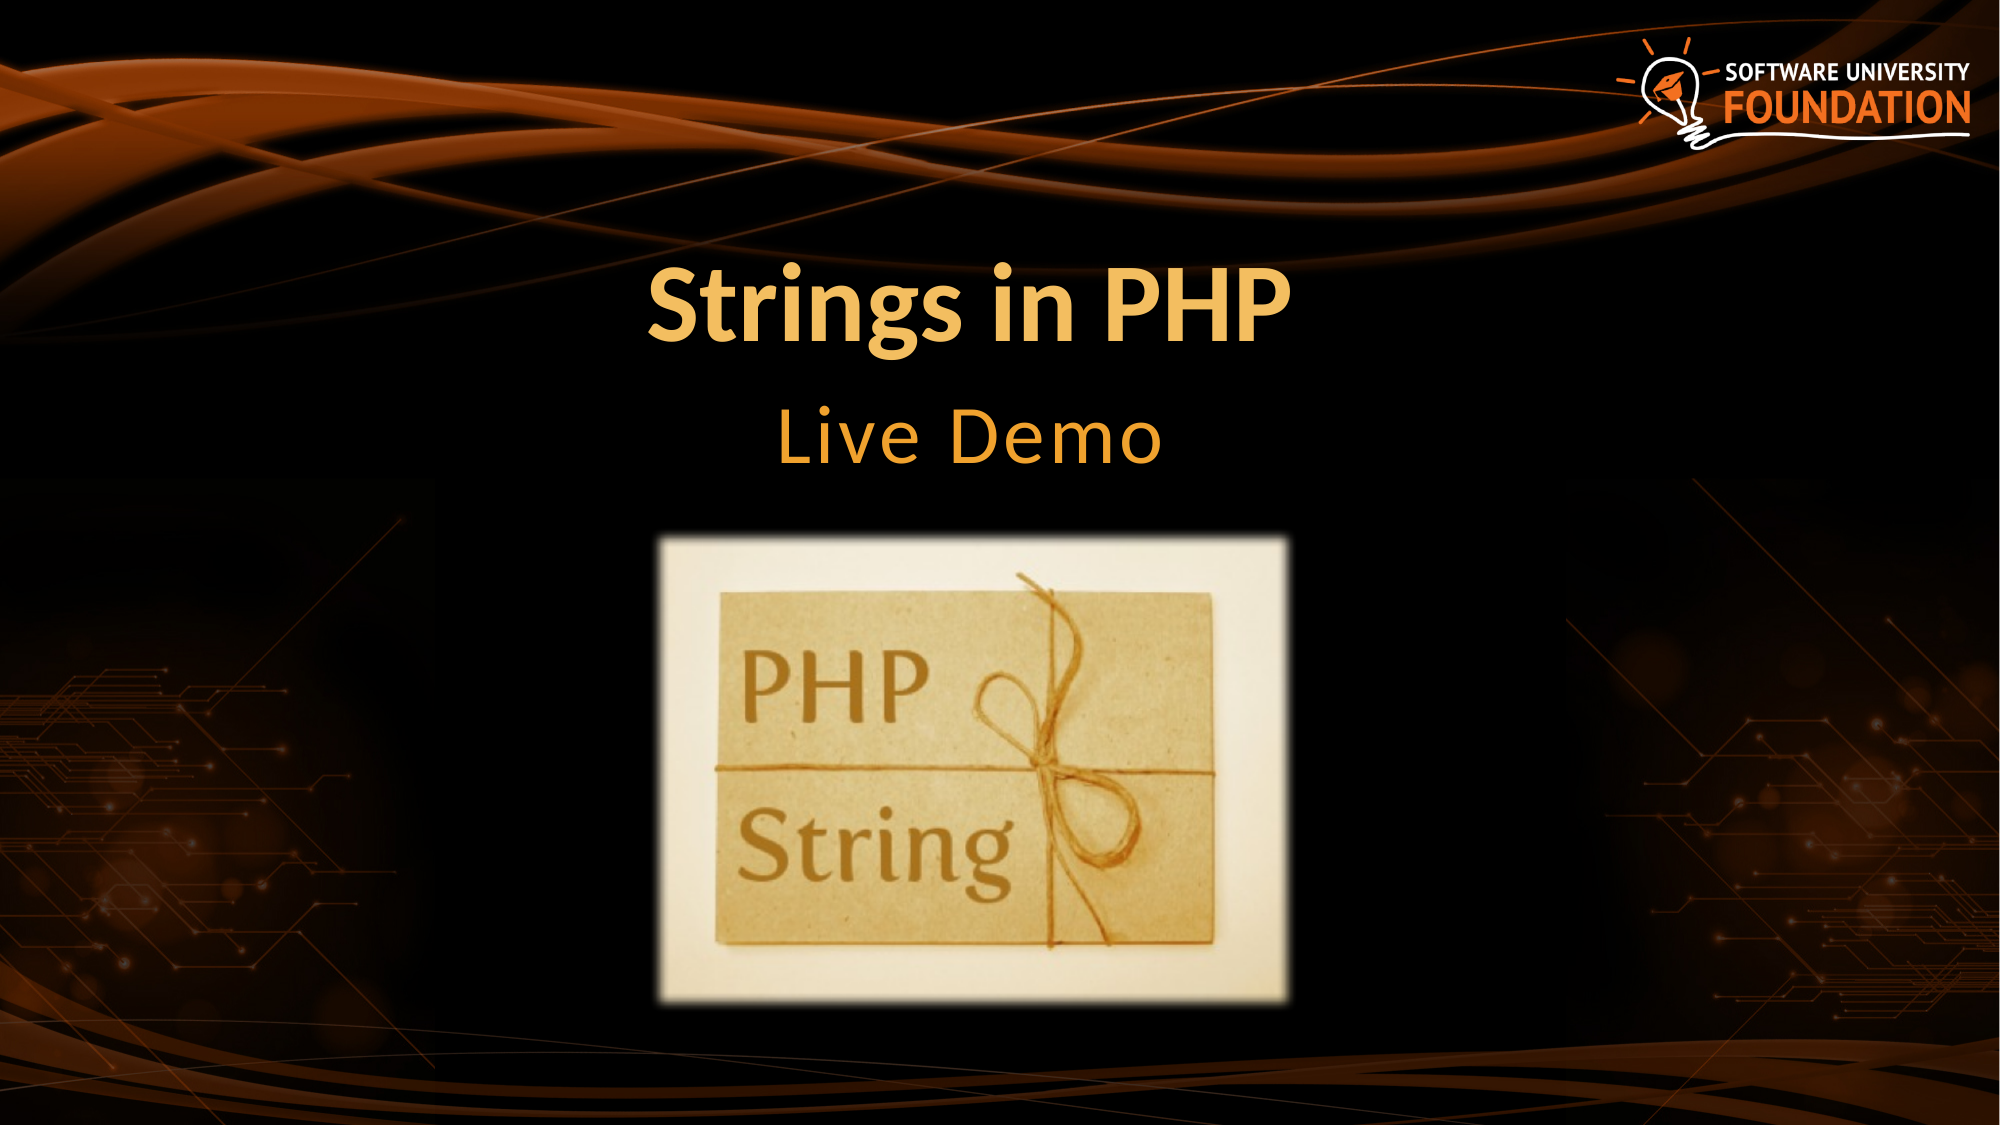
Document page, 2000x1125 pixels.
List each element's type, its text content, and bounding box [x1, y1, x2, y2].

title Strings in PHP [237, 237, 1704, 369]
list Live Demo [237, 369, 1704, 482]
picture [0, 0, 2000, 1125]
